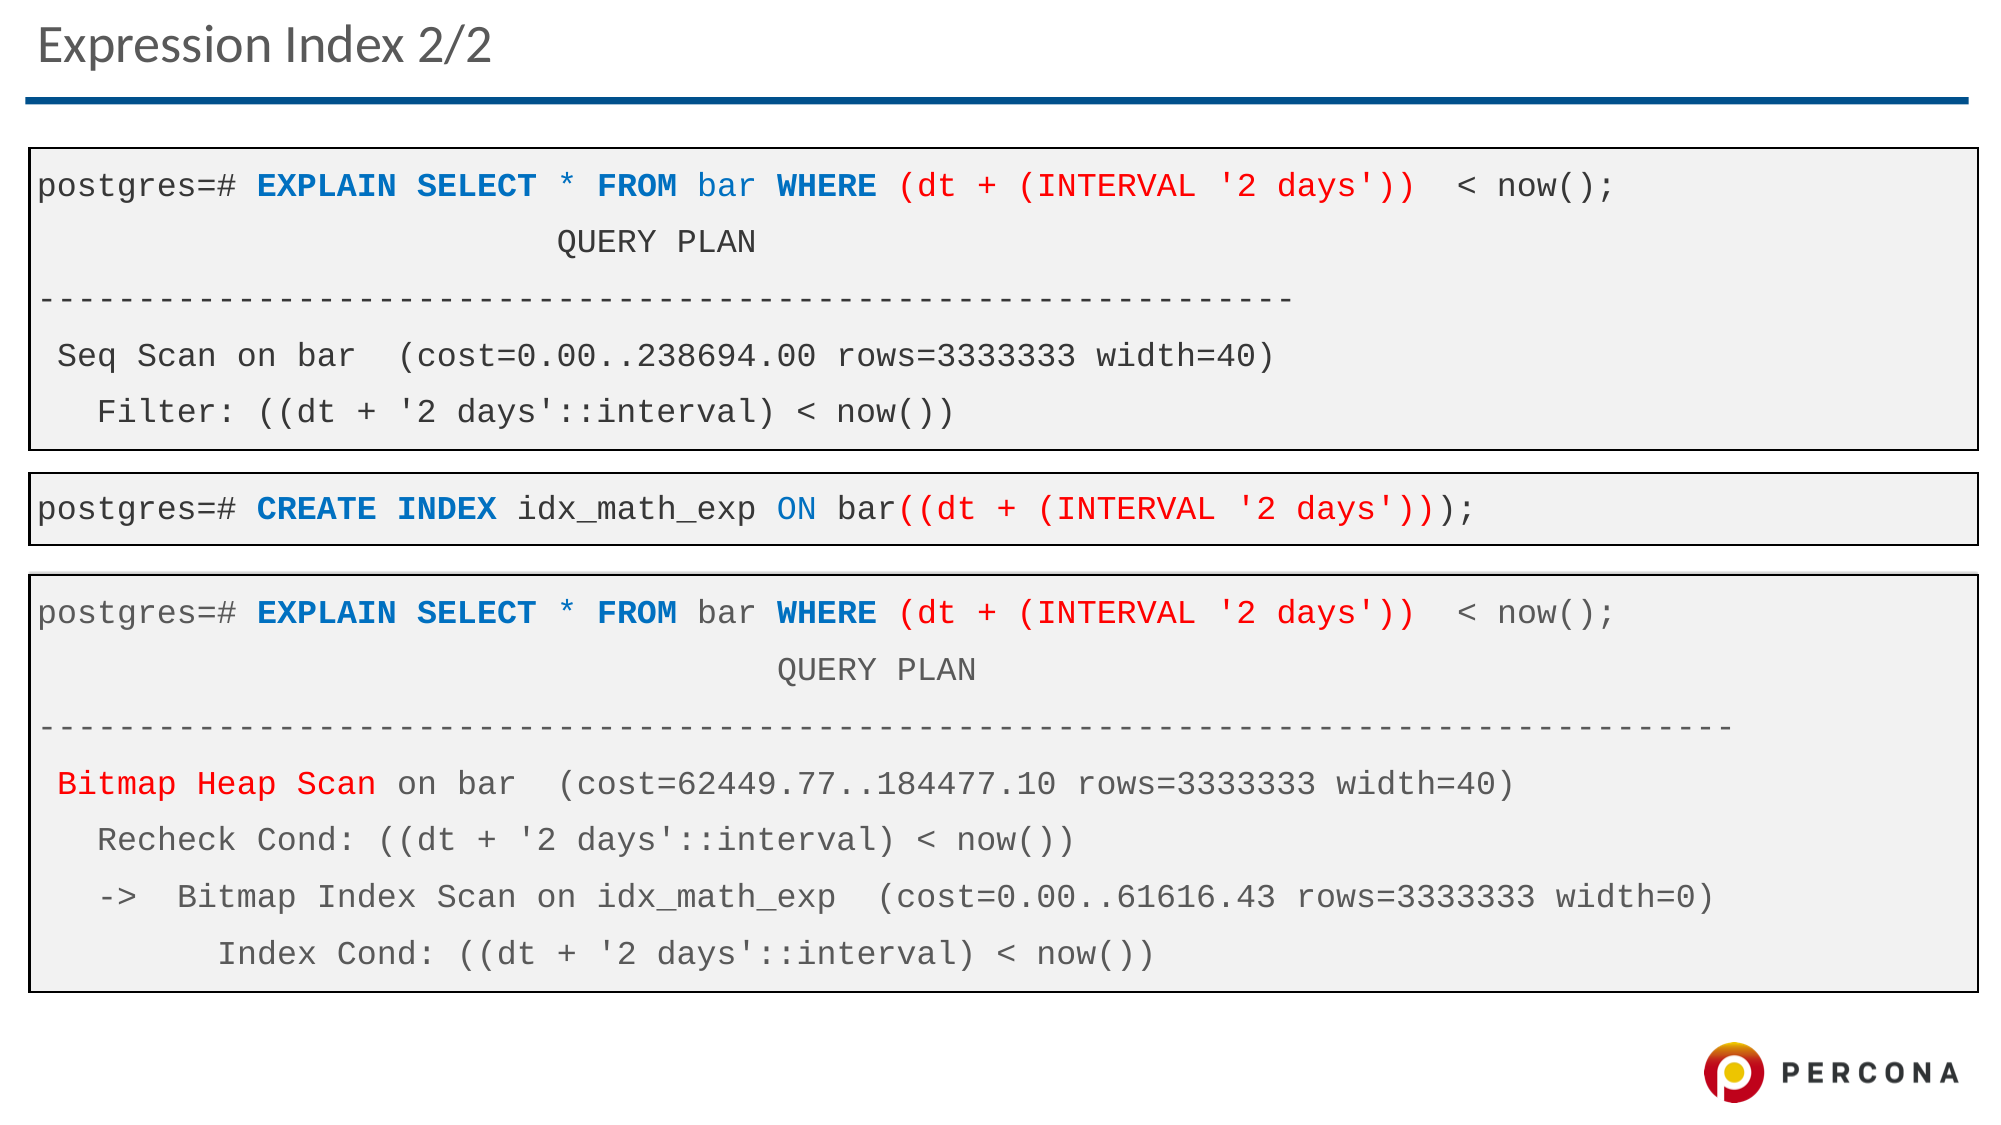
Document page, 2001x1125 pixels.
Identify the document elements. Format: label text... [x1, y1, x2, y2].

list postgres=# EXPLAIN SELECT * FROM bar WHERE (dt + (INTERVAL '2 days')) < now(); QUERY PLAN ------------------------------------------------------------------------------------- Bitmap Heap Scan on bar (cost=62449.77..184477.10 rows=3333333 width=40) Recheck Cond: ((dt + '2 days'::interval) < now()) -> Bitmap Index Scan on idx_math_exp (cost=0.00..61616.43 rows=3333333 width=0) Index Cond: ((dt + '2 days'::interval) < now()) [29, 575, 1979, 992]
title Expression Index 2/2 [29, 7, 1979, 82]
picture [1704, 1042, 1959, 1103]
text_box postgres=# EXPLAIN SELECT * FROM bar WHERE (dt + (INTERVAL '2 days')) < now(); QUERY PLAN --------------------------------------------------------------- Seq Scan on bar (cost=0.00..238694.00 rows=3333333 width=40) Filter: ((dt + '2 days'::interval) < now()) [29, 147, 1979, 450]
text_box postgres=# CREATE INDEX idx_math_exp ON bar((dt + (INTERVAL '2 days'))); [29, 472, 1979, 546]
